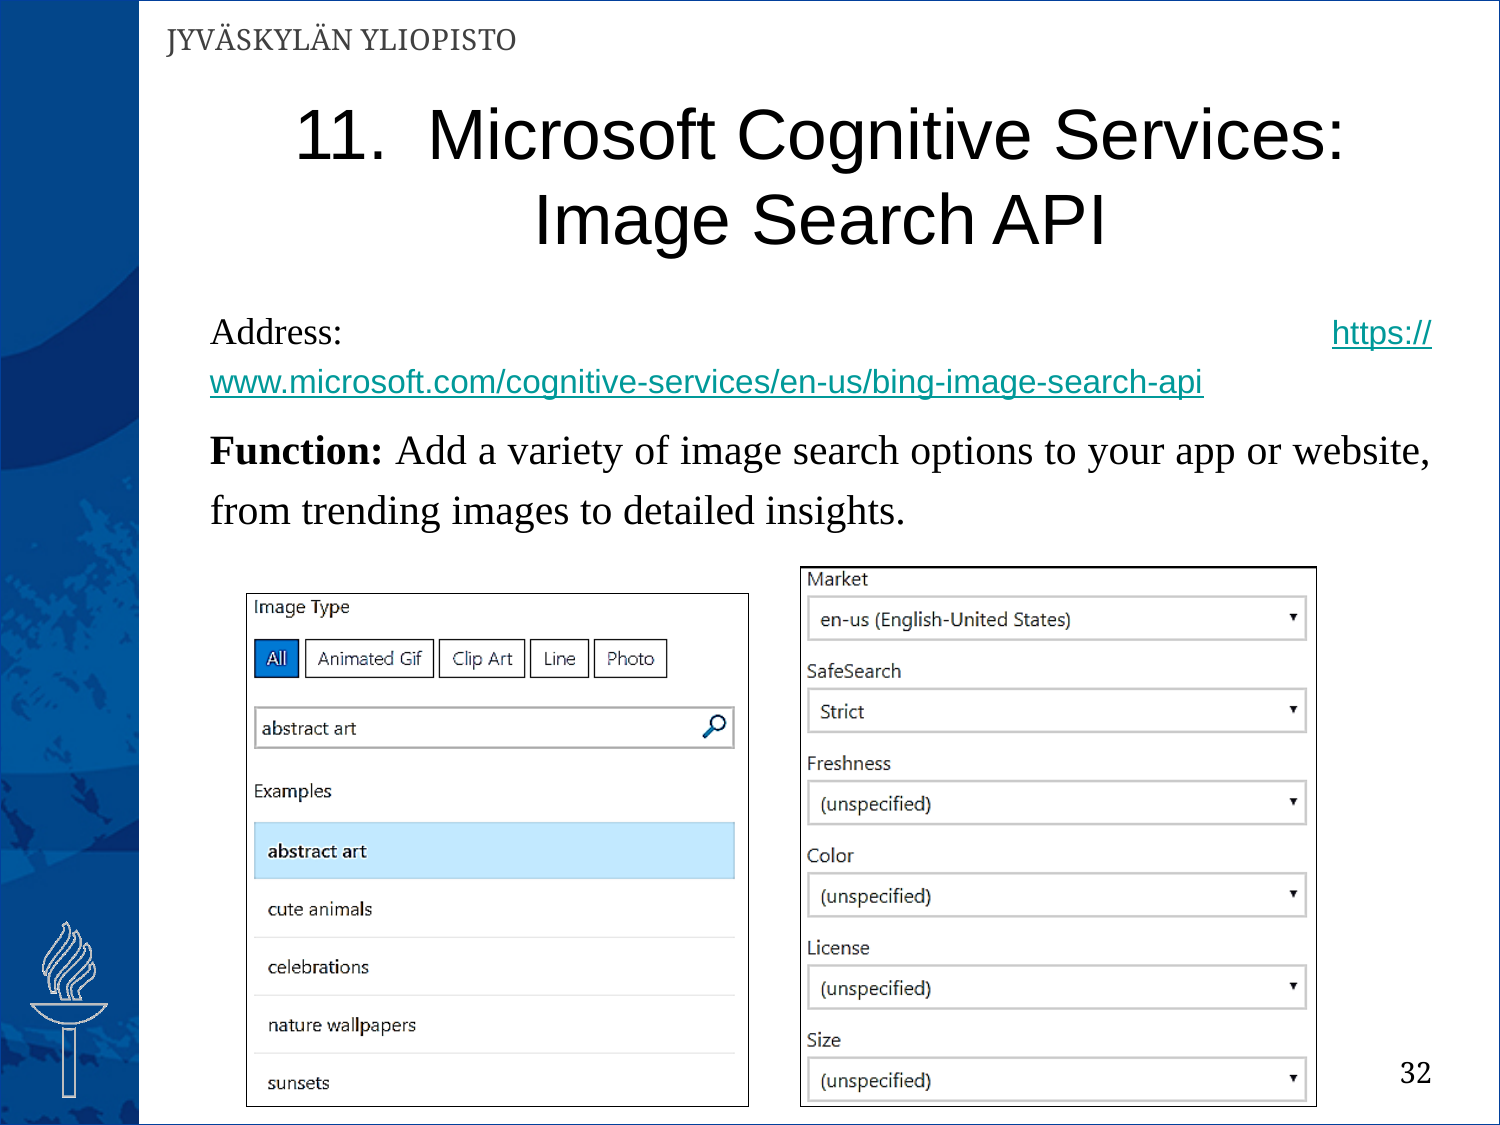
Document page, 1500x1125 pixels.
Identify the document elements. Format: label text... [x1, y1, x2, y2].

title 11. Microsoft Cognitive Services: Image Search API [194, 79, 1448, 268]
picture [799, 565, 1317, 1108]
picture [1, 1, 139, 1124]
slide_number 32 [1092, 1048, 1448, 1125]
picture [246, 593, 749, 1108]
list Address: https://www.microsoft.com/cognitive-services/en-us/bing-image-search-api Function: Add a variety of image search options to your app or website, from trending images to detailed insights. [194, 290, 1448, 1048]
